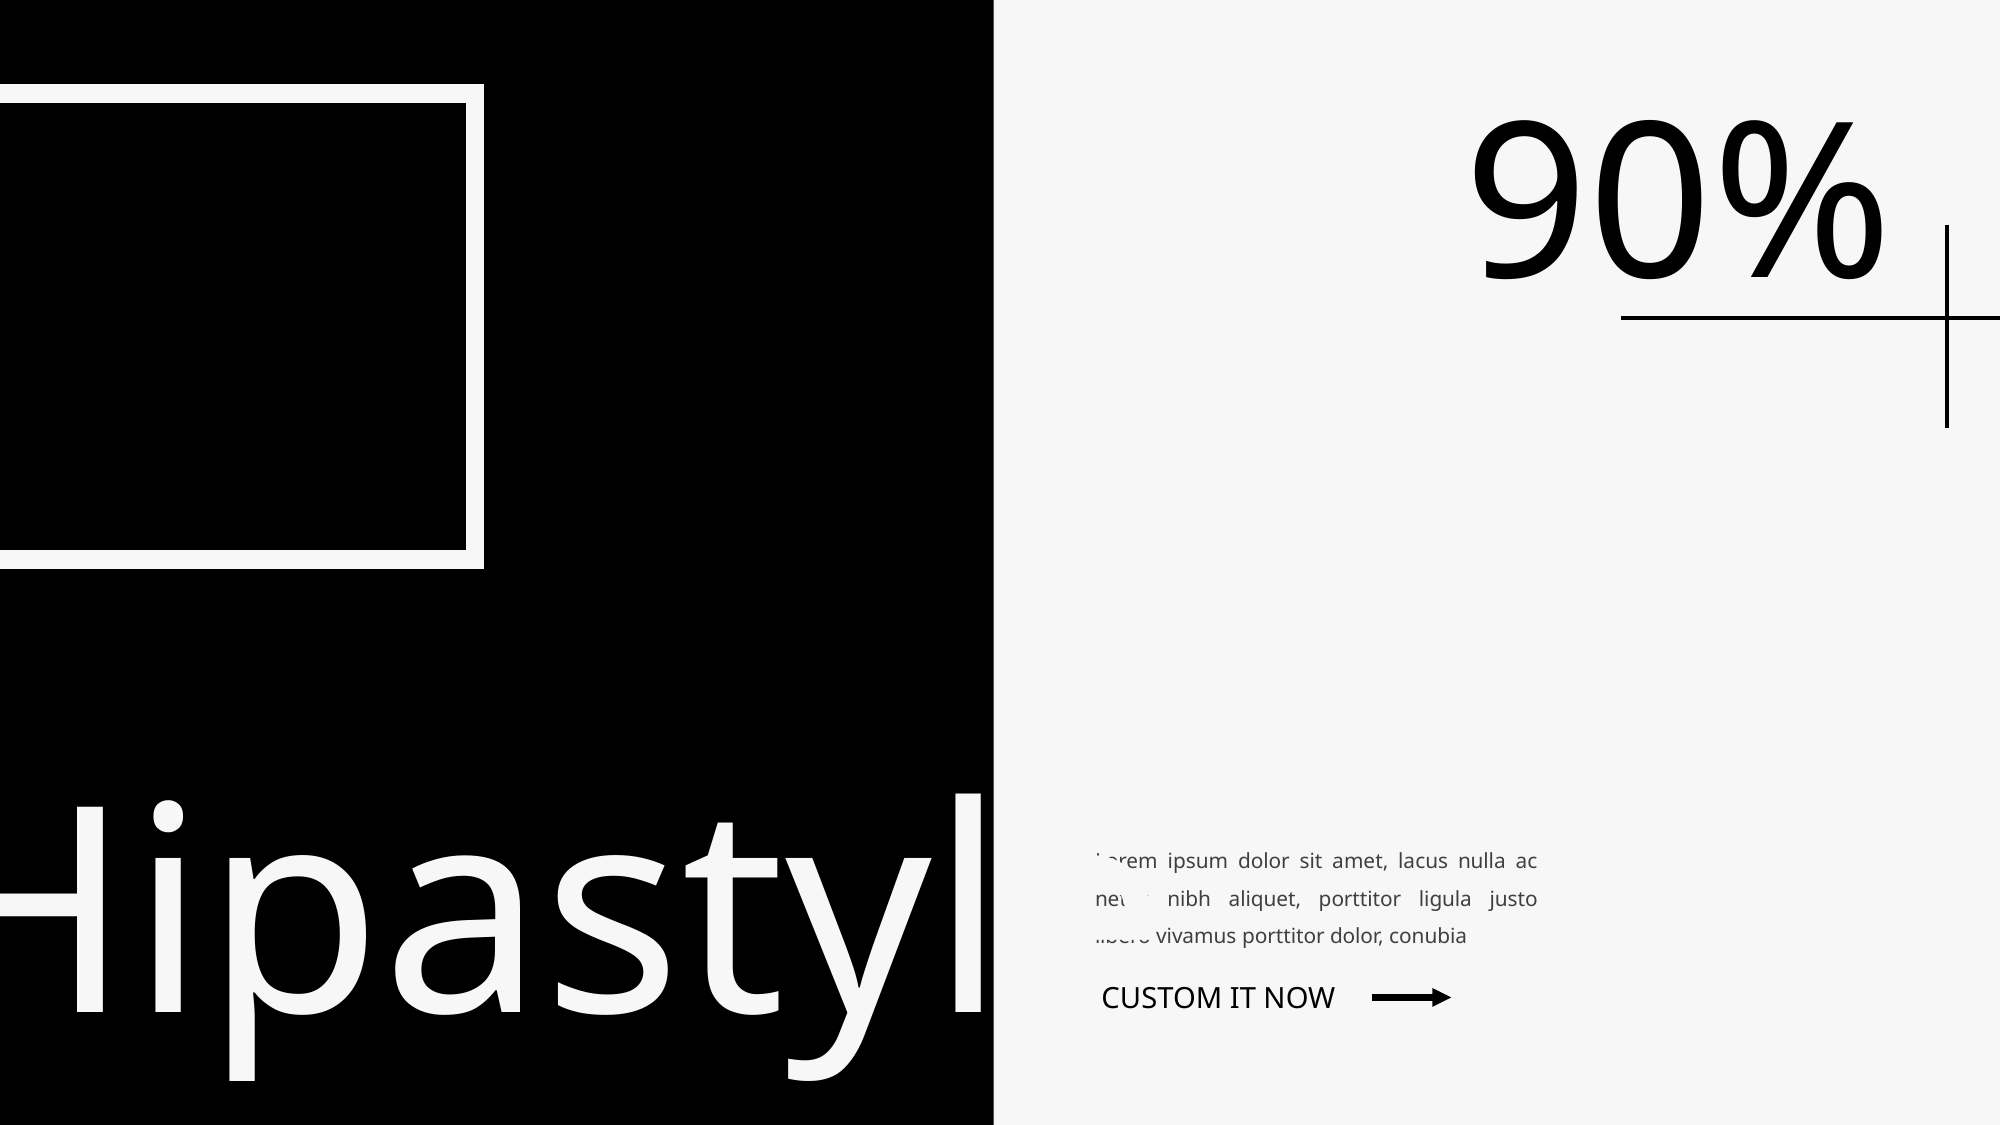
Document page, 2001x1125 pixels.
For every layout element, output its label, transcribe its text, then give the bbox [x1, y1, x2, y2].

text_box Lorem ipsum dolor sit amet, lacus nulla ac netus nibh aliquet, porttitor ligula justo libero vivamus porttitor dolor, conubia [1184, 828, 1553, 956]
text_box 90% [1449, 53, 1908, 224]
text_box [1622, 224, 2000, 429]
text_box [0, 93, 345, 560]
picture [345, 93, 887, 788]
picture [1080, 93, 1622, 788]
text_box CUSTOM IT NOW [1086, 972, 1351, 1022]
text_box Hipastyle [0, 717, 1184, 1078]
